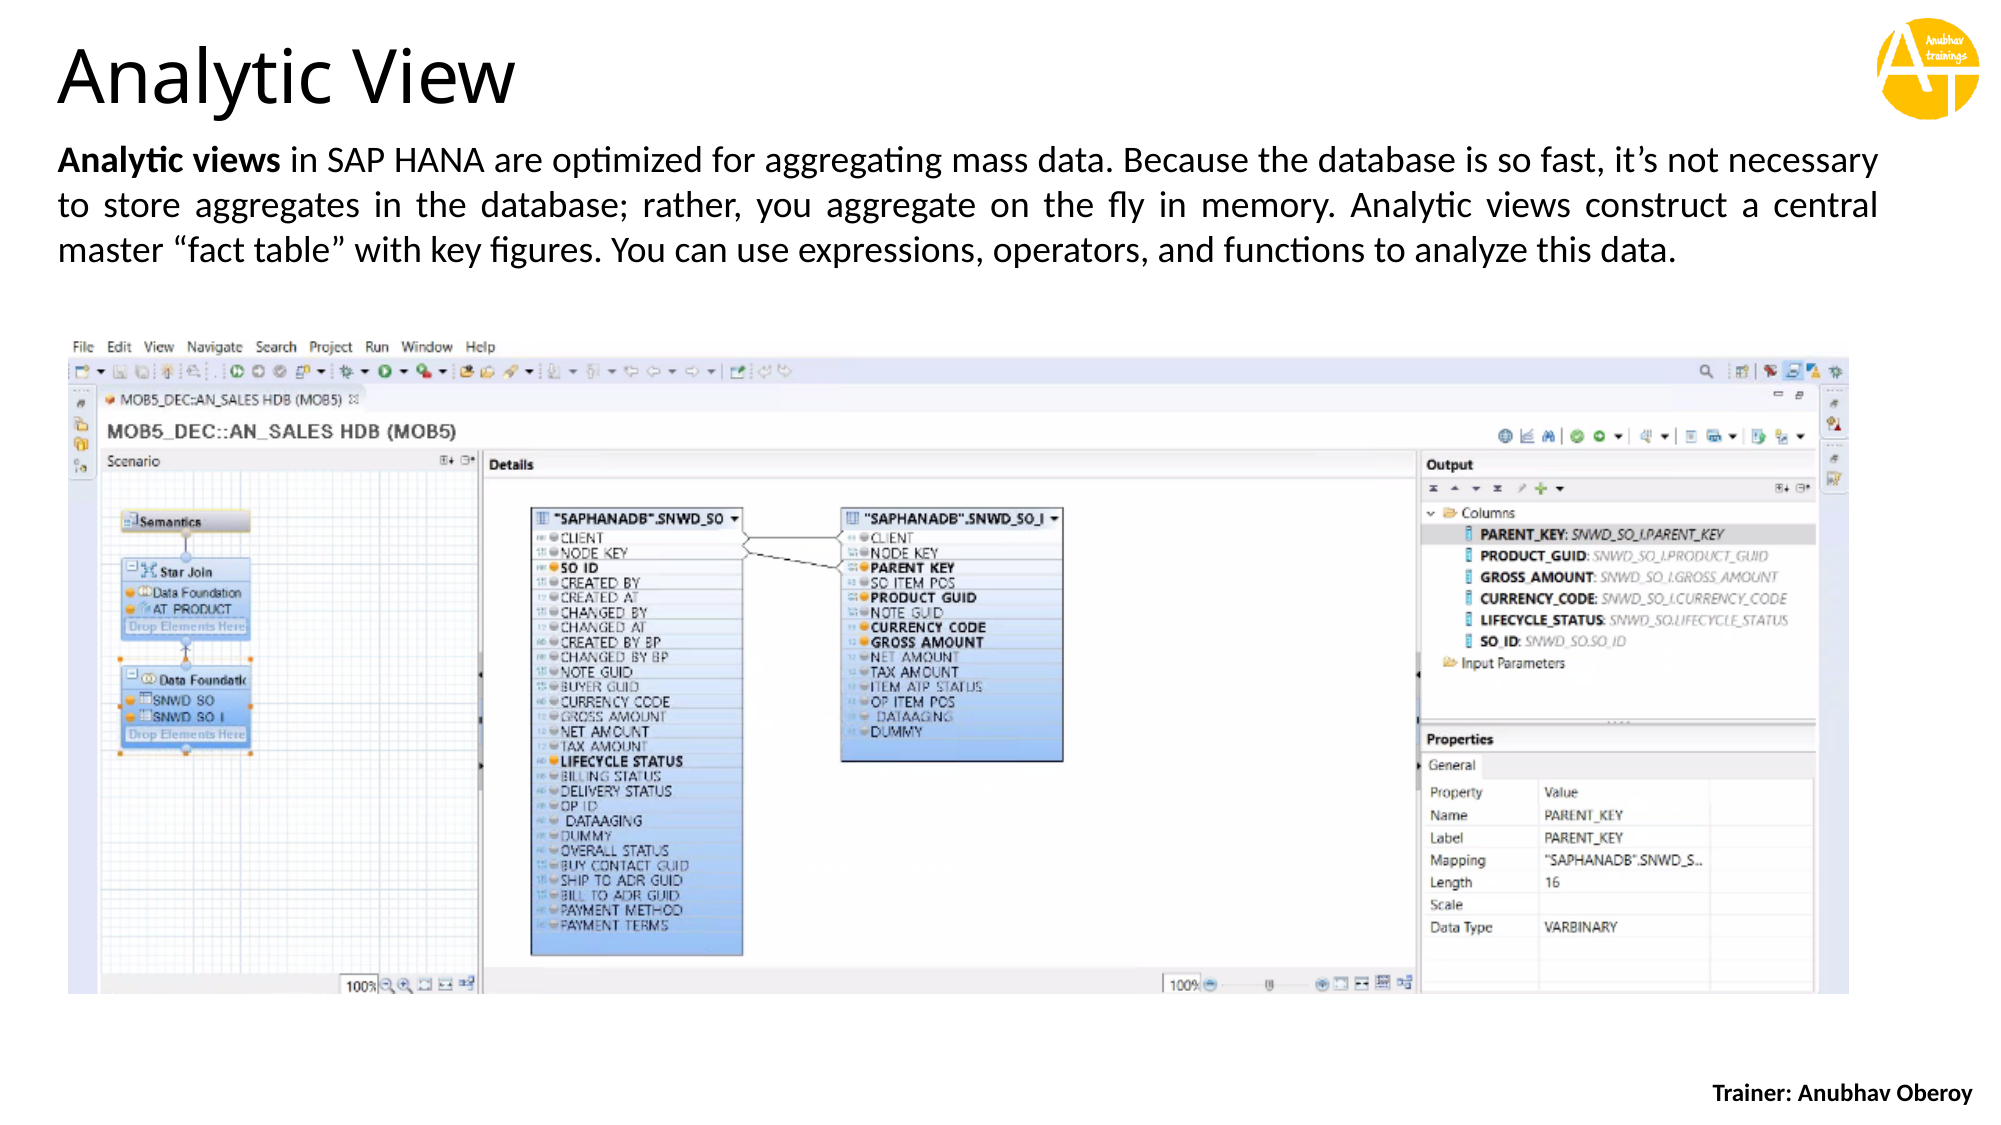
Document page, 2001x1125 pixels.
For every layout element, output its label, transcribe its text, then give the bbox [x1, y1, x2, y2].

text_box Analytic views in SAP HANA are optimized for aggregating mass data. Because the database is so fast, it’s not necessary to store aggregates in the database; rather, you aggregate on the fly in memory. Analytic views construct a central master “fact table” with key figures. You can use expressions, operators, and functions to analyze this data. [42, 127, 1896, 278]
picture [1866, 11, 1985, 128]
picture [68, 340, 1849, 994]
footer Trainer: Anubhav Oberoy [1660, 1074, 2000, 1108]
text_box Analytic View [42, 30, 1866, 127]
